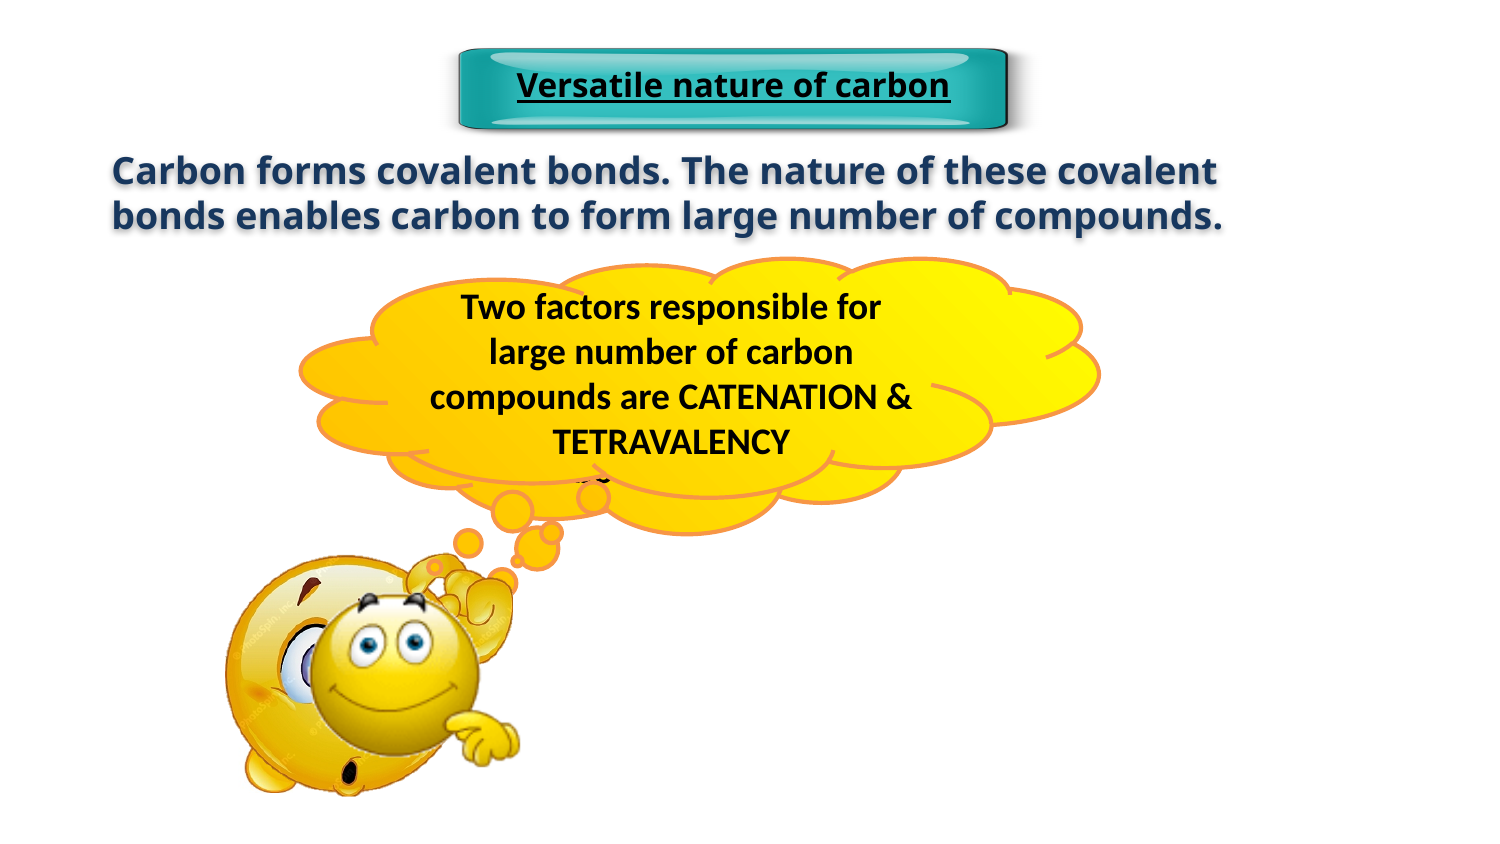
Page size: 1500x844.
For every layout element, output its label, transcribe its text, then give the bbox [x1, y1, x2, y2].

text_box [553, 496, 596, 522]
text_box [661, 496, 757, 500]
text_box Two factors responsible for large number of carbon compounds are CATENATION & TETRAVALENCY [298, 256, 1102, 465]
text_box The number of carbon compounds are recently estimated to be about 3 million. [597, 496, 871, 537]
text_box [520, 295, 934, 488]
picture [224, 400, 549, 798]
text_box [438, 45, 1042, 138]
text_box Carbon forms covalent bonds. The nature of these covalent bonds enables carbon to form large number of compounds. [86, 135, 1326, 248]
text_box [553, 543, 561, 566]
